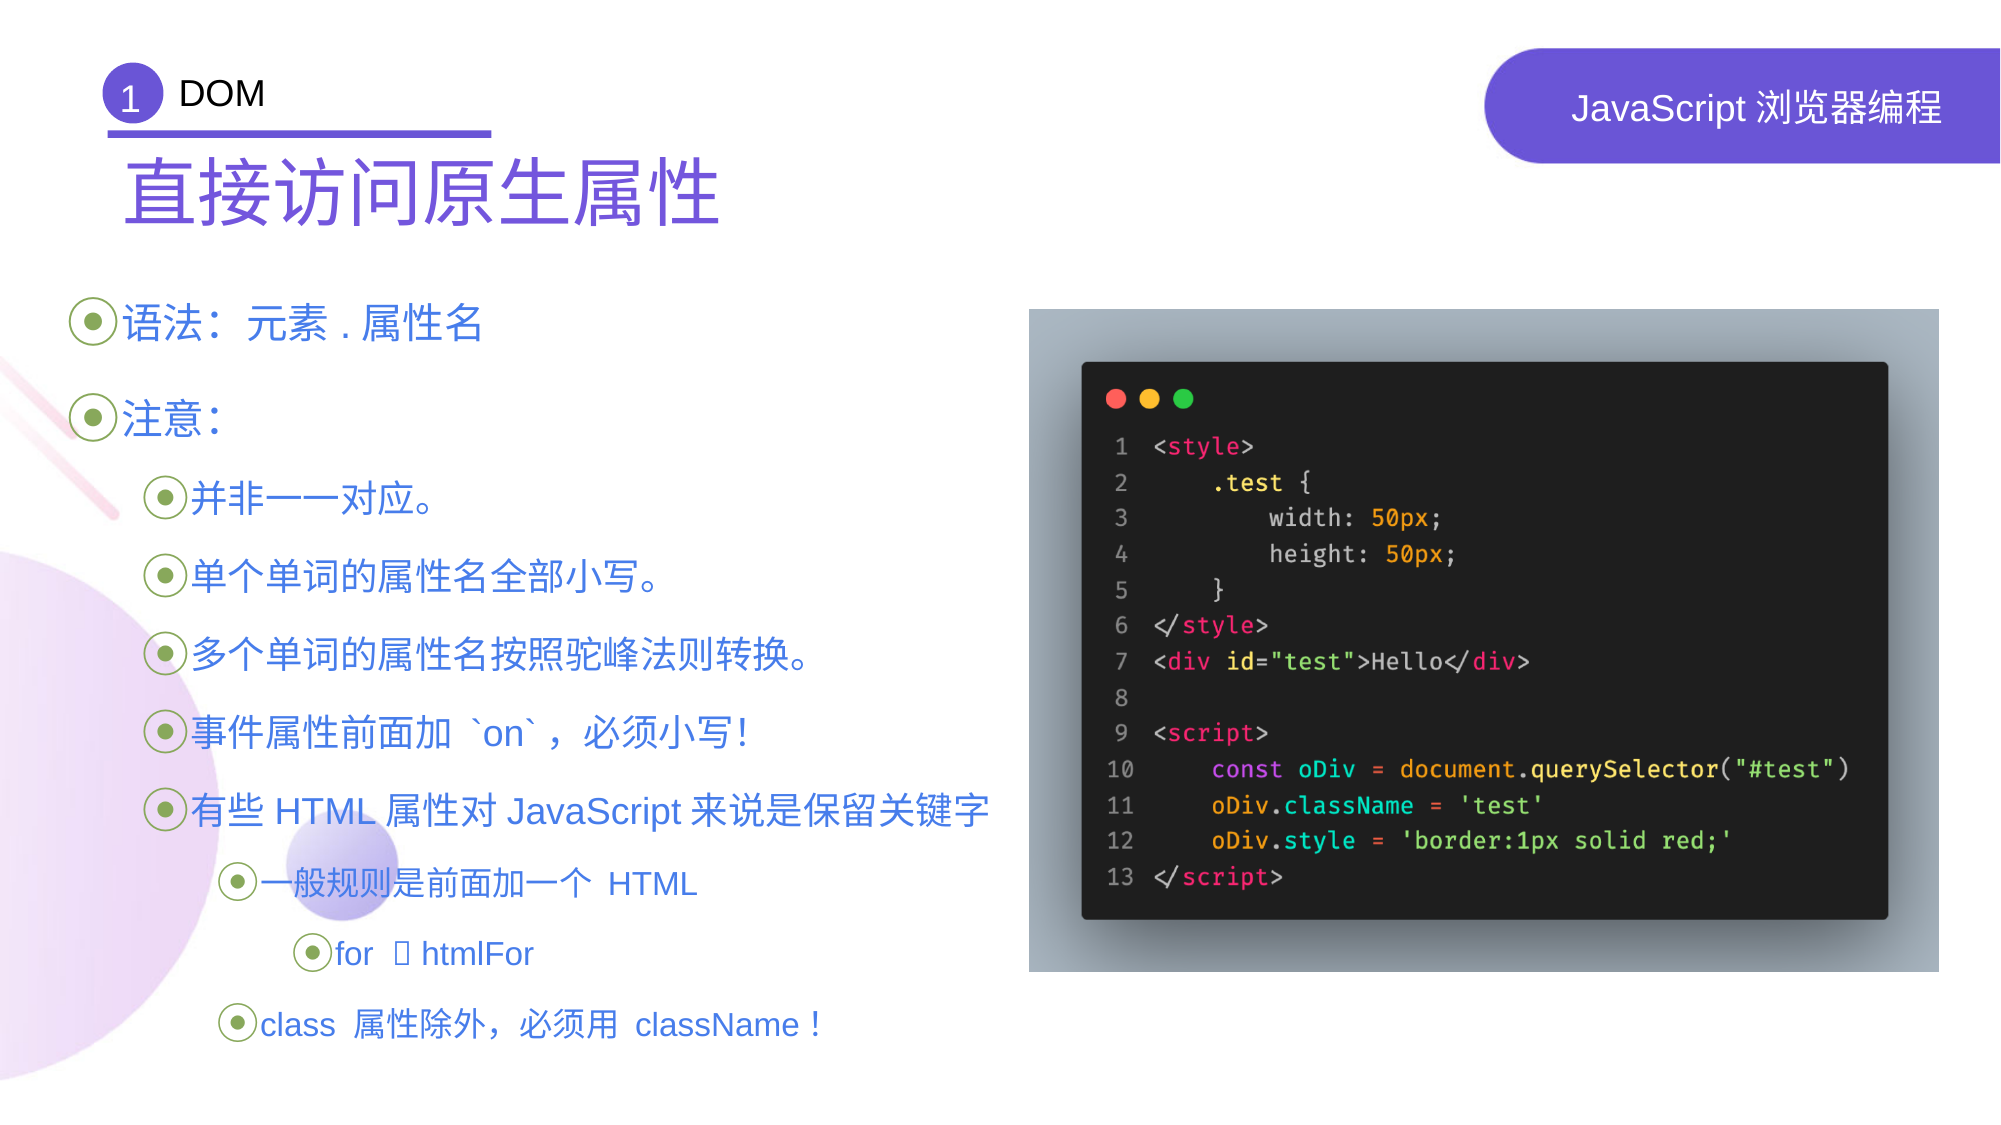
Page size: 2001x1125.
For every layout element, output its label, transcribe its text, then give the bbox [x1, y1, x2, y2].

list DOM [163, 66, 794, 127]
title JavaScript浏览器编程 [1556, 73, 1962, 137]
list 直接访问原生属性 [107, 148, 1417, 237]
list 语法：元素.属性名 注意： 并非一一对应。 单个单词的属性名全部小写。 多个单词的属性名按照驼峰法则转换。 事件属性前面加 `on`，必须小写！ 有些HTML属性对JavaScript来说是保留关键字 一般规则是前面加一个 HTML for  htmlFor class 属性除外，必须用 className！ [51, 264, 1017, 1070]
list 1 [104, 72, 181, 129]
picture [0, 0, 2001, 1125]
